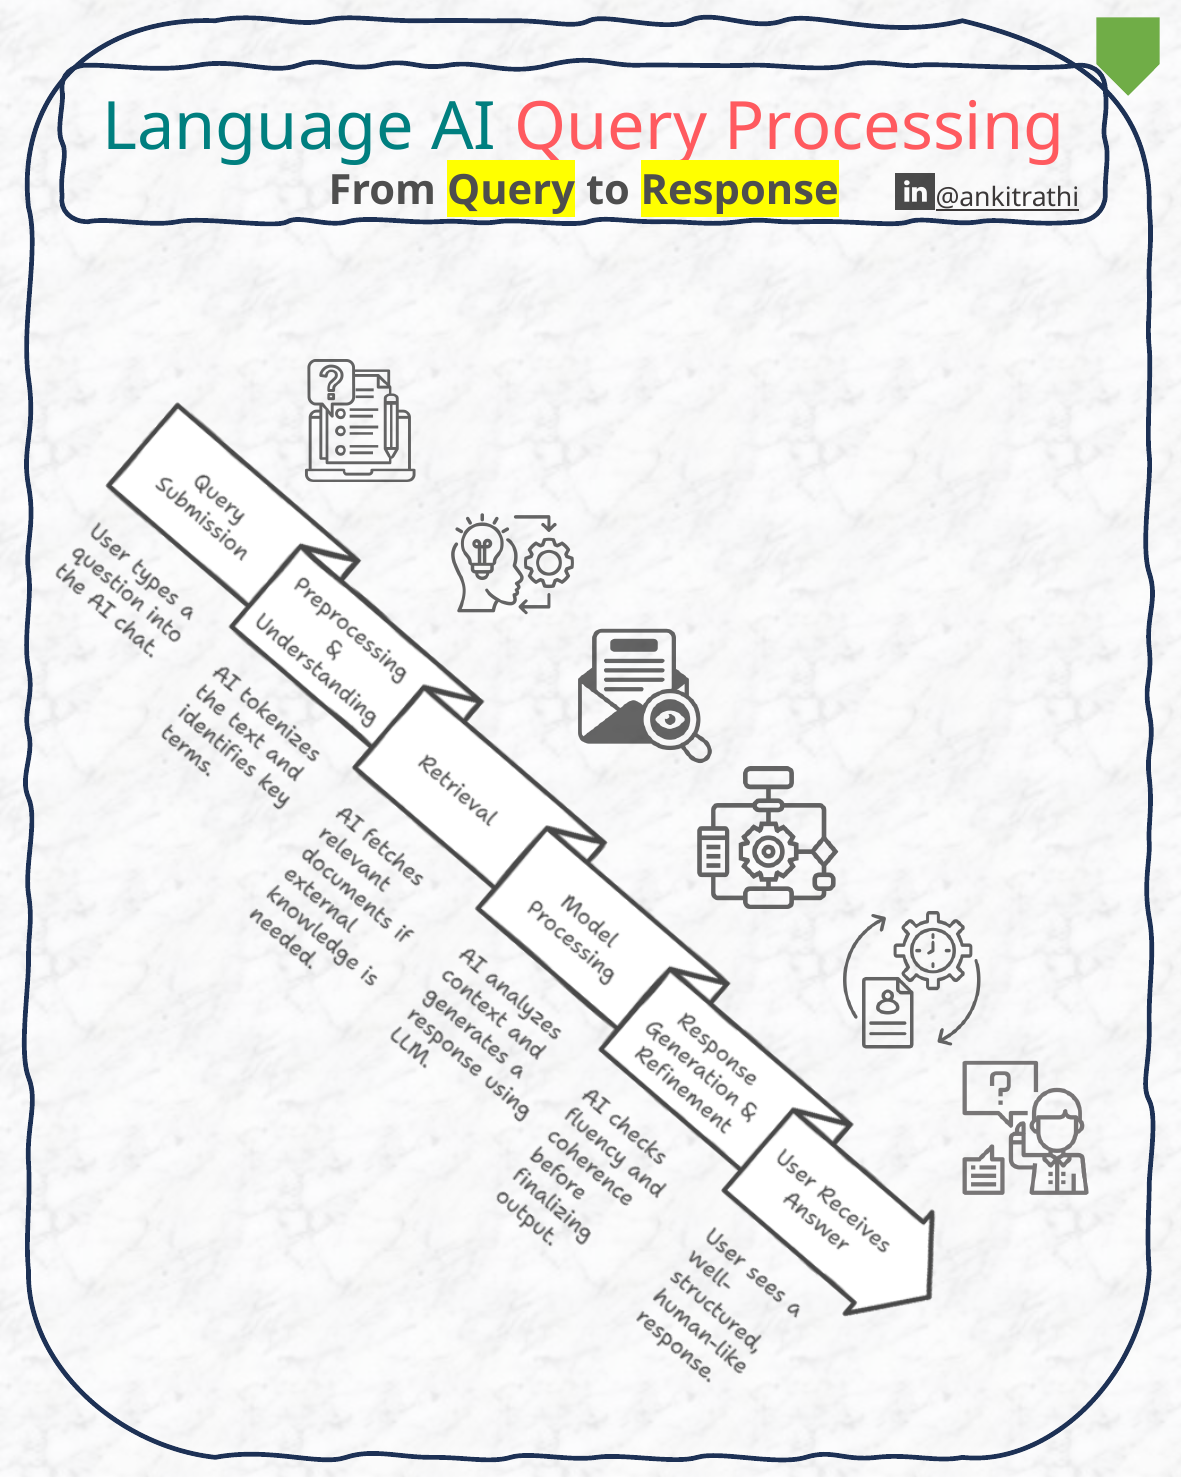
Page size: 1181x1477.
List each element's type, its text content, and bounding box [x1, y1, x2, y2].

picture [0, 386, 1097, 1476]
text_box [385, 221, 596, 225]
text_box @ankitrathi [920, 172, 1097, 220]
text_box [64, 59, 1103, 75]
text_box [305, 221, 358, 225]
picture [895, 173, 935, 210]
picture [298, 359, 422, 482]
text_box [1095, 16, 1161, 98]
text_box [620, 221, 1088, 225]
text_box Language AI Query Processing From Query to Response [53, 75, 1114, 221]
text_box [76, 221, 293, 225]
